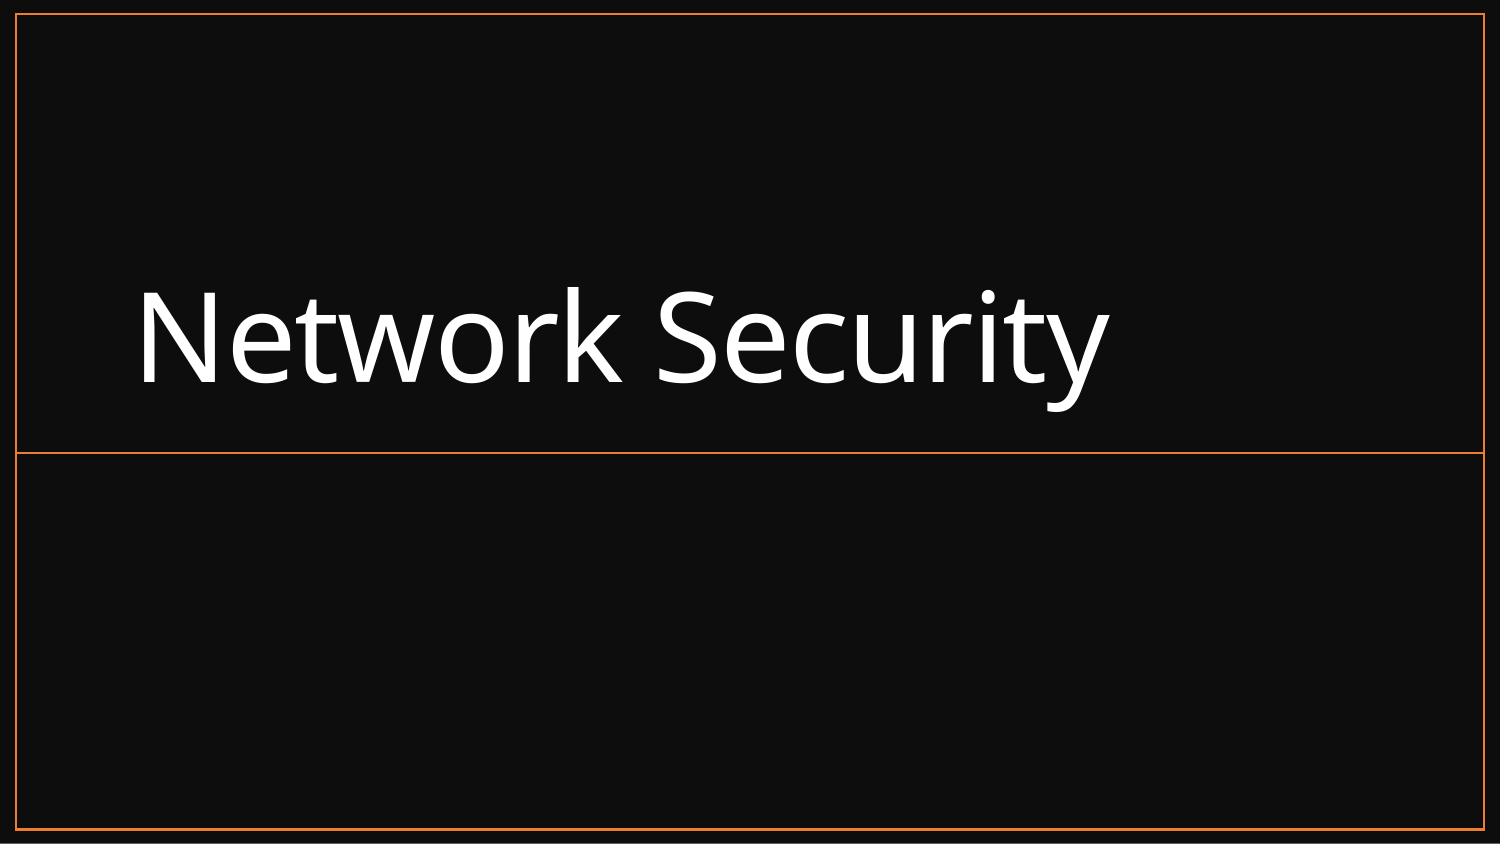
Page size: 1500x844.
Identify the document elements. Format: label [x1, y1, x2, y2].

text_box [15, 13, 1485, 452]
text_box [15, 453, 1485, 831]
text_box [0, 0, 1500, 844]
